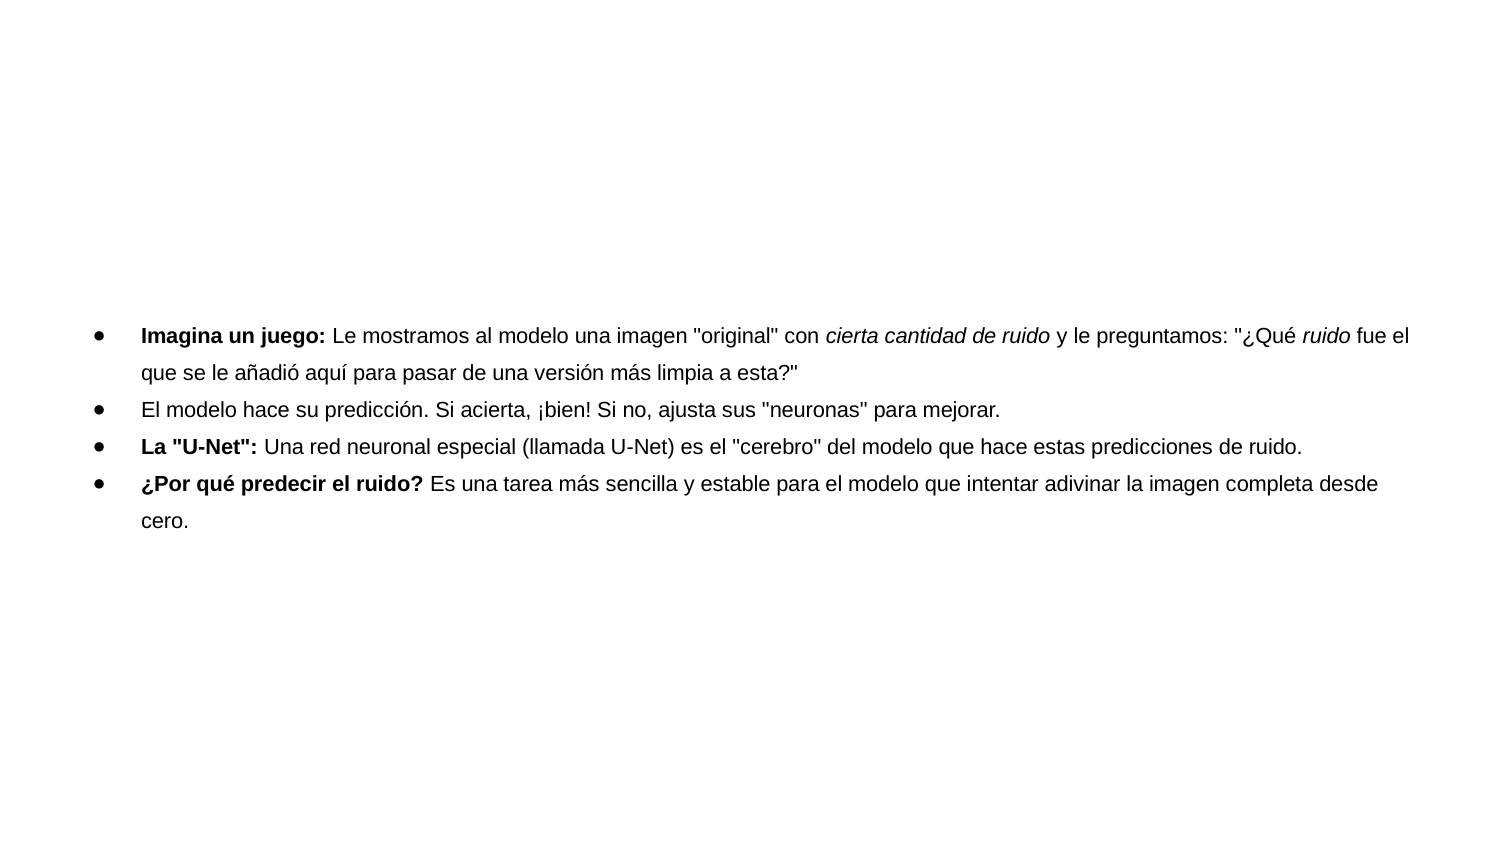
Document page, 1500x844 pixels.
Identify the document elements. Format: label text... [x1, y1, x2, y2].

list Imagina un juego: Le mostramos al modelo una imagen "original" con cierta cantidad de ruido y le preguntamos: "¿Qué ruido fue el que se le añadió aquí para pasar de una versión más limpia a esta?" El modelo hace su predicción. Si acierta, ¡bien! Si no, ajusta sus "neuronas" para mejorar. La "U-Net": Una red neuronal especial (llamada U-Net) es el "cerebro" del modelo que hace estas predicciones de ruido. ¿Por qué predecir el ruido? Es una tarea más sencilla y estable para el modelo que intentar adivinar la imagen completa desde cero. [51, 141, 1449, 703]
